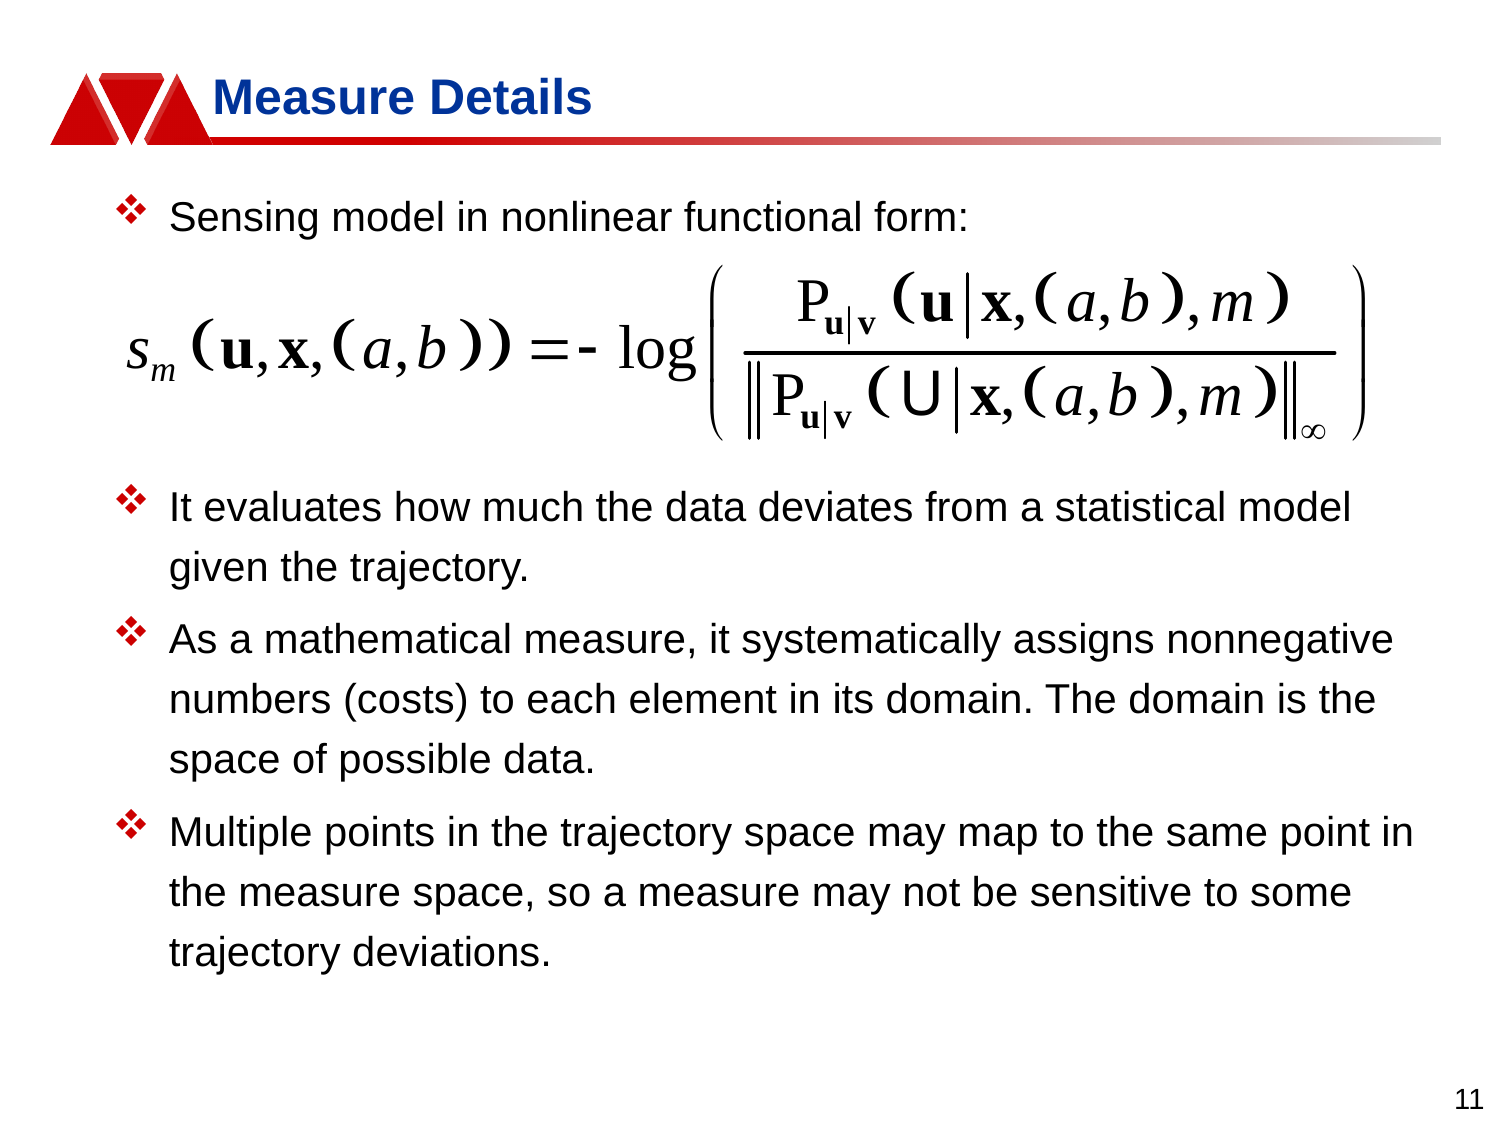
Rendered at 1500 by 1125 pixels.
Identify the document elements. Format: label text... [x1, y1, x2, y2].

title Measure Details [197, 45, 1384, 146]
picture [50, 73, 197, 145]
list Sensing model in nonlinear functional form: It evaluates how much the data deviates from a statistical model given the trajectory. As a mathematical measure, it systematically assigns nonnegative numbers (costs) to each element in its domain. The domain is the space of possible data. Multiple points in the trajectory space may map to the same point in the measure space, so a measure may not be sensitive to some trajectory deviations. [97, 171, 1451, 1088]
slide_number 11 [1149, 1072, 1500, 1125]
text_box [113, 250, 1387, 456]
picture [1384, 137, 1441, 145]
